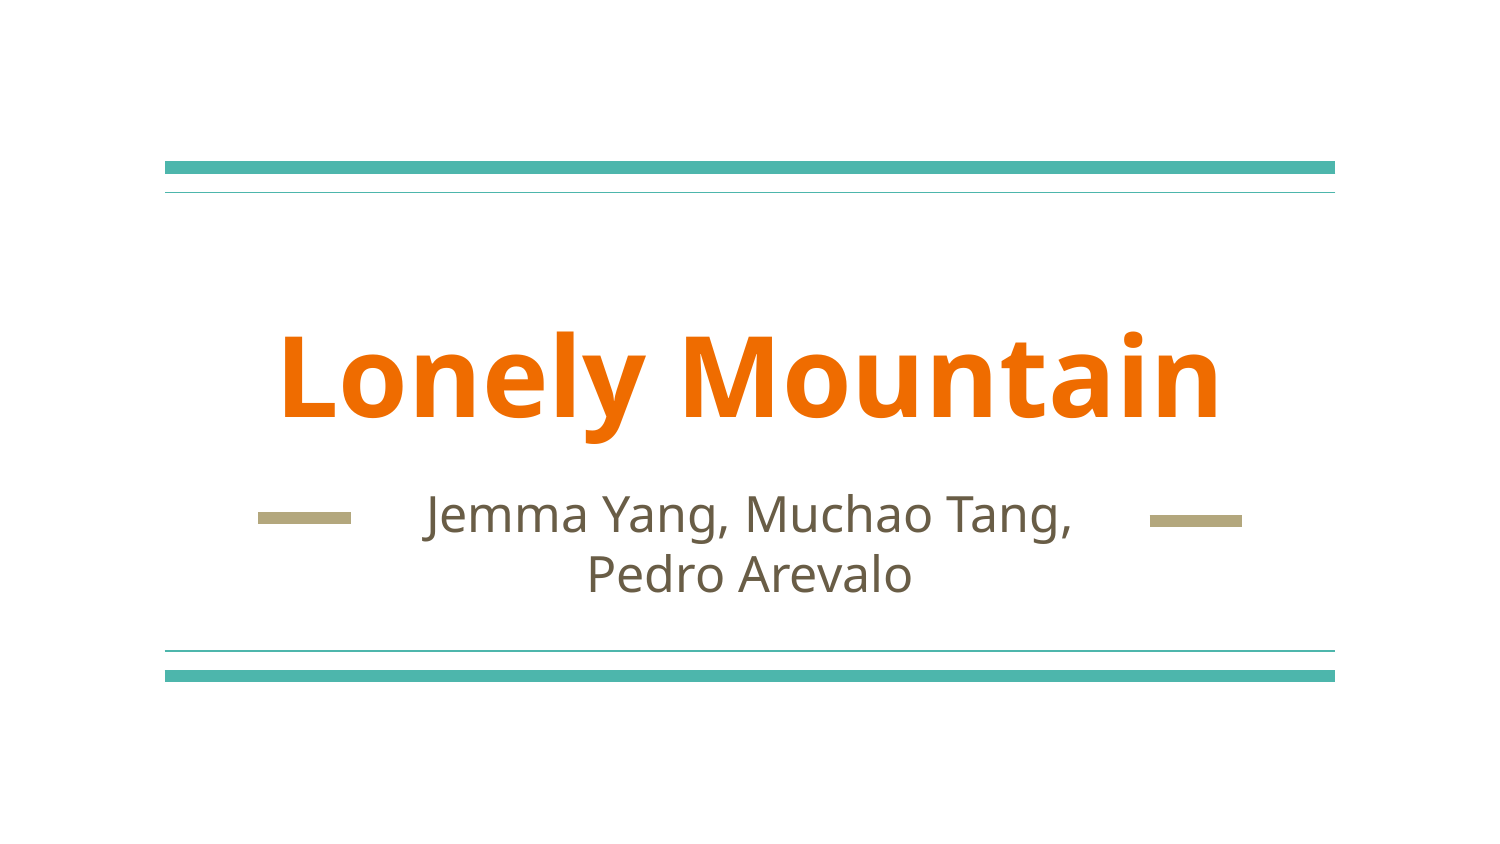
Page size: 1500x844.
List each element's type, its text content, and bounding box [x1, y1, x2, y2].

title Lonely Mountain [164, 287, 1336, 456]
subtitle Jemma Yang, Muchao Tang, Pedro Arevalo [350, 467, 1150, 598]
